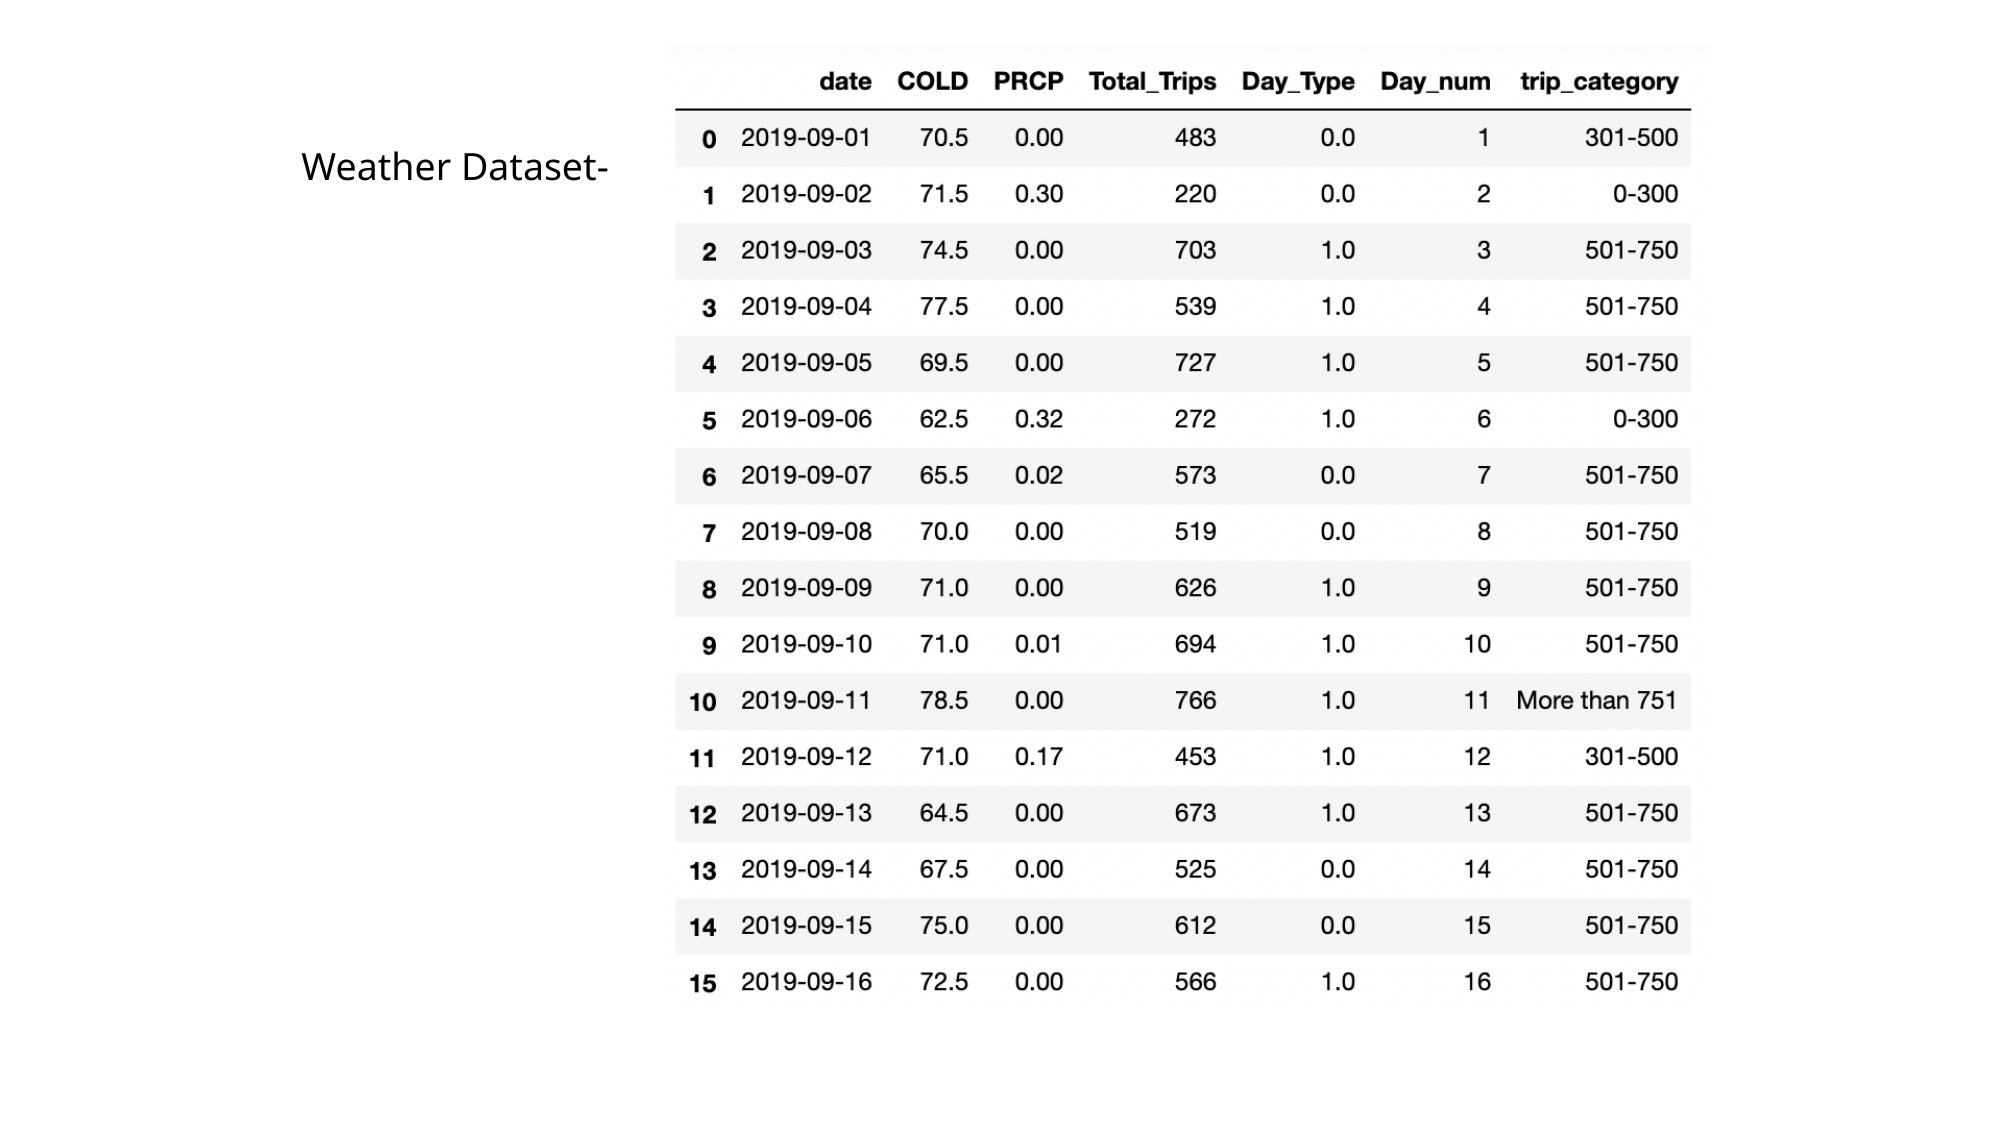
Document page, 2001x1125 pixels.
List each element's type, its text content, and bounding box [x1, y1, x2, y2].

picture [667, 46, 1710, 1009]
text_box Weather Dataset- [286, 135, 624, 196]
